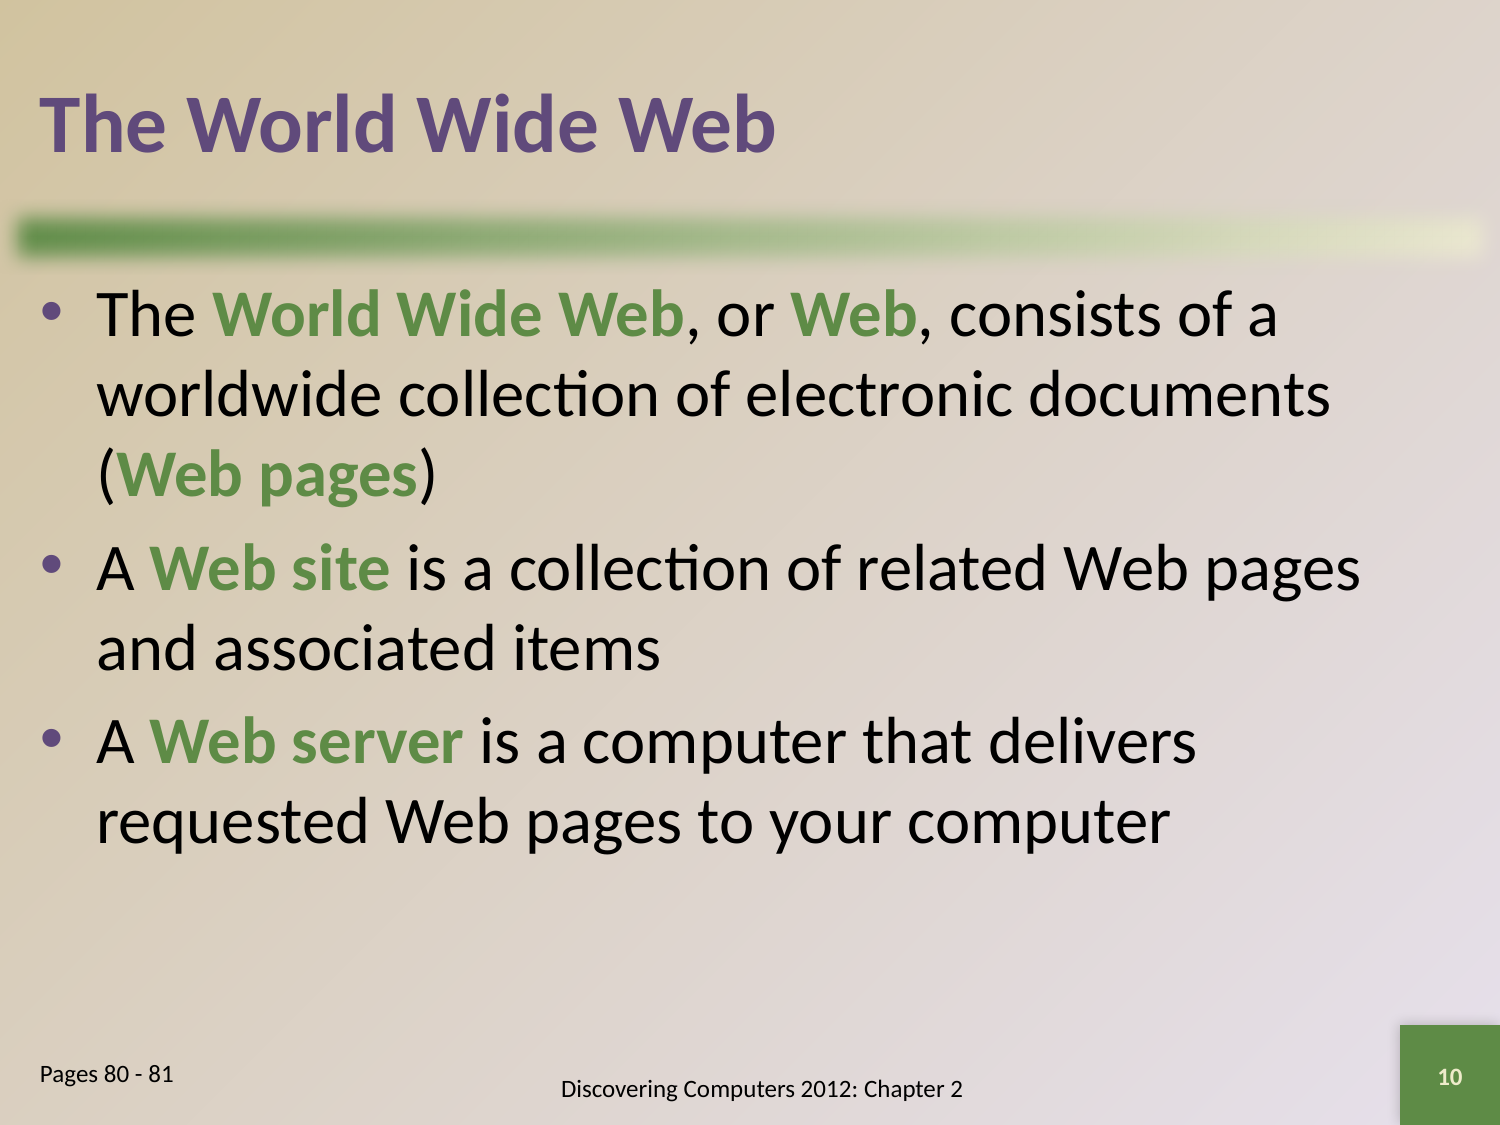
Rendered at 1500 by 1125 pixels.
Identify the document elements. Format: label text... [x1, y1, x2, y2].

title The World Wide Web [24, 24, 1475, 213]
list Pages 80 - 81 [24, 1050, 300, 1125]
slide_number 10 [1400, 1025, 1500, 1125]
footer Discovering Computers 2012: Chapter 2 [450, 1050, 1075, 1125]
list The World Wide Web, or Web, consists of a worldwide collection of electronic documents (Web pages) A Web site is a collection of related Web pages and associated items A Web server is a computer that delivers requested Web pages to your computer [24, 262, 1475, 1025]
